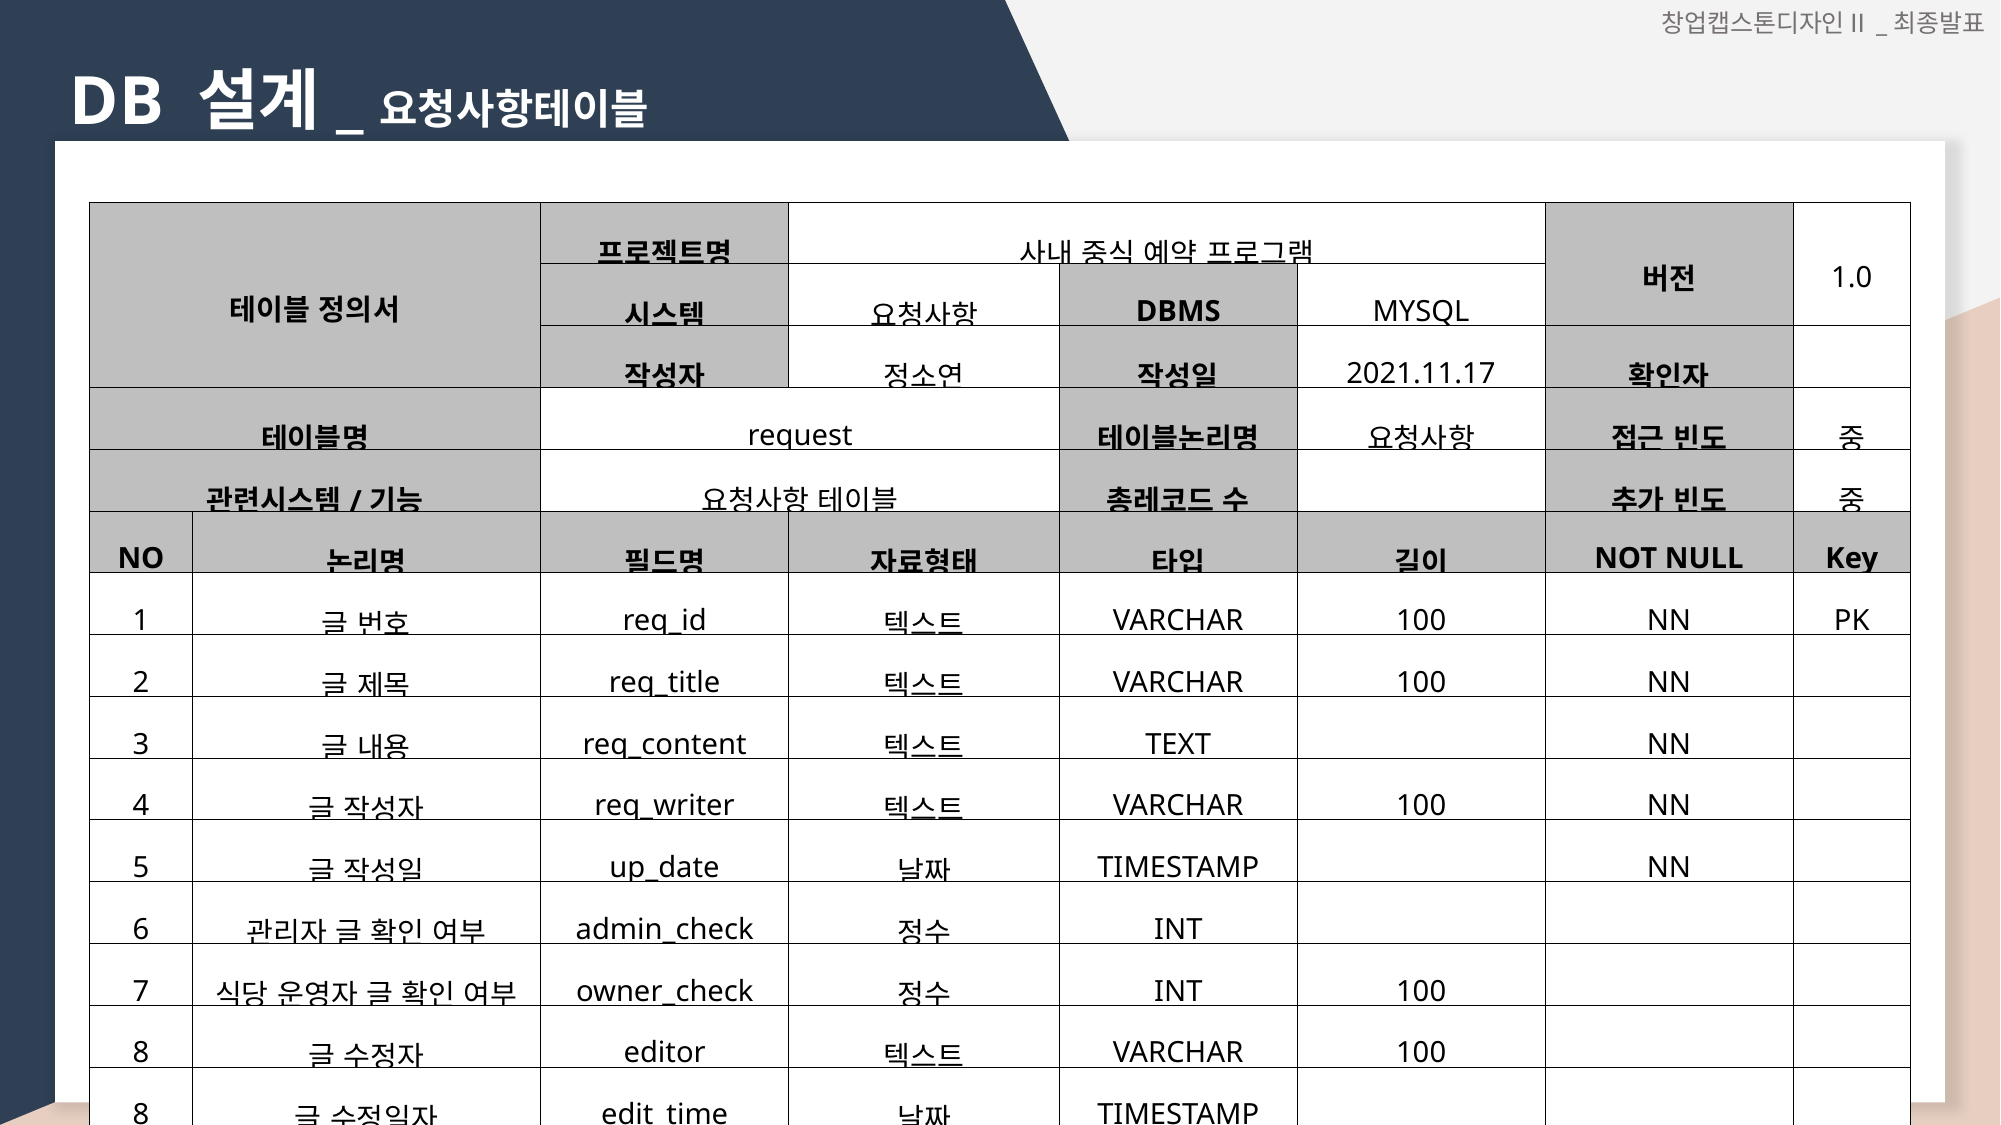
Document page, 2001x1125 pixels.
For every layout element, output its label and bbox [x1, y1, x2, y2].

text_box [0, 0, 2000, 1125]
